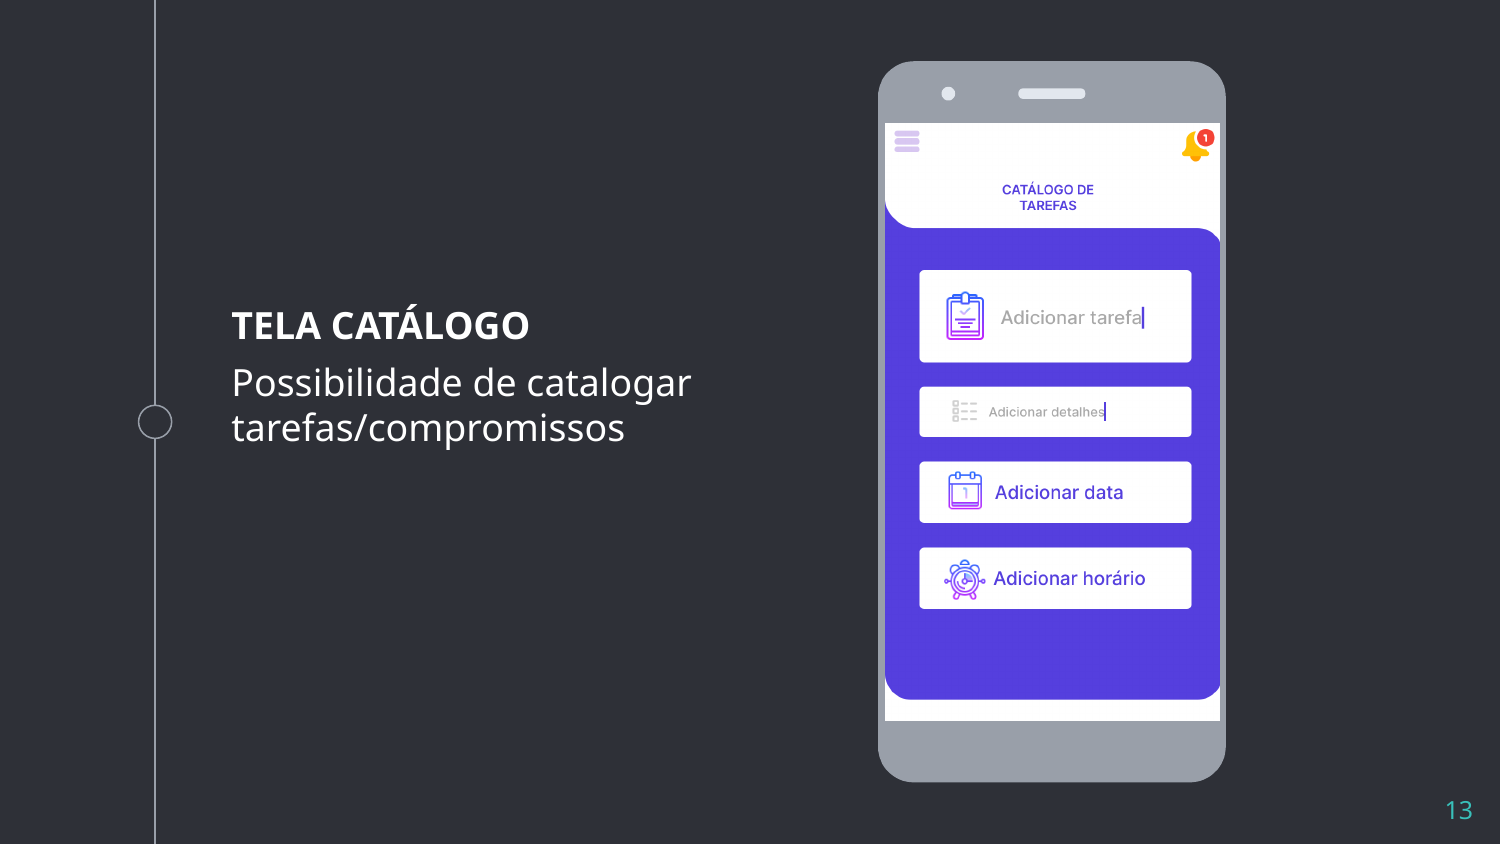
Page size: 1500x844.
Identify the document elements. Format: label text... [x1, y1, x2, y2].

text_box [877, 60, 1227, 783]
list TELA CATÁLOGO Possibilidade de catalogar tarefas/compromissos [216, 286, 747, 558]
picture [885, 122, 1220, 721]
slide_number 13 [1398, 779, 1489, 832]
